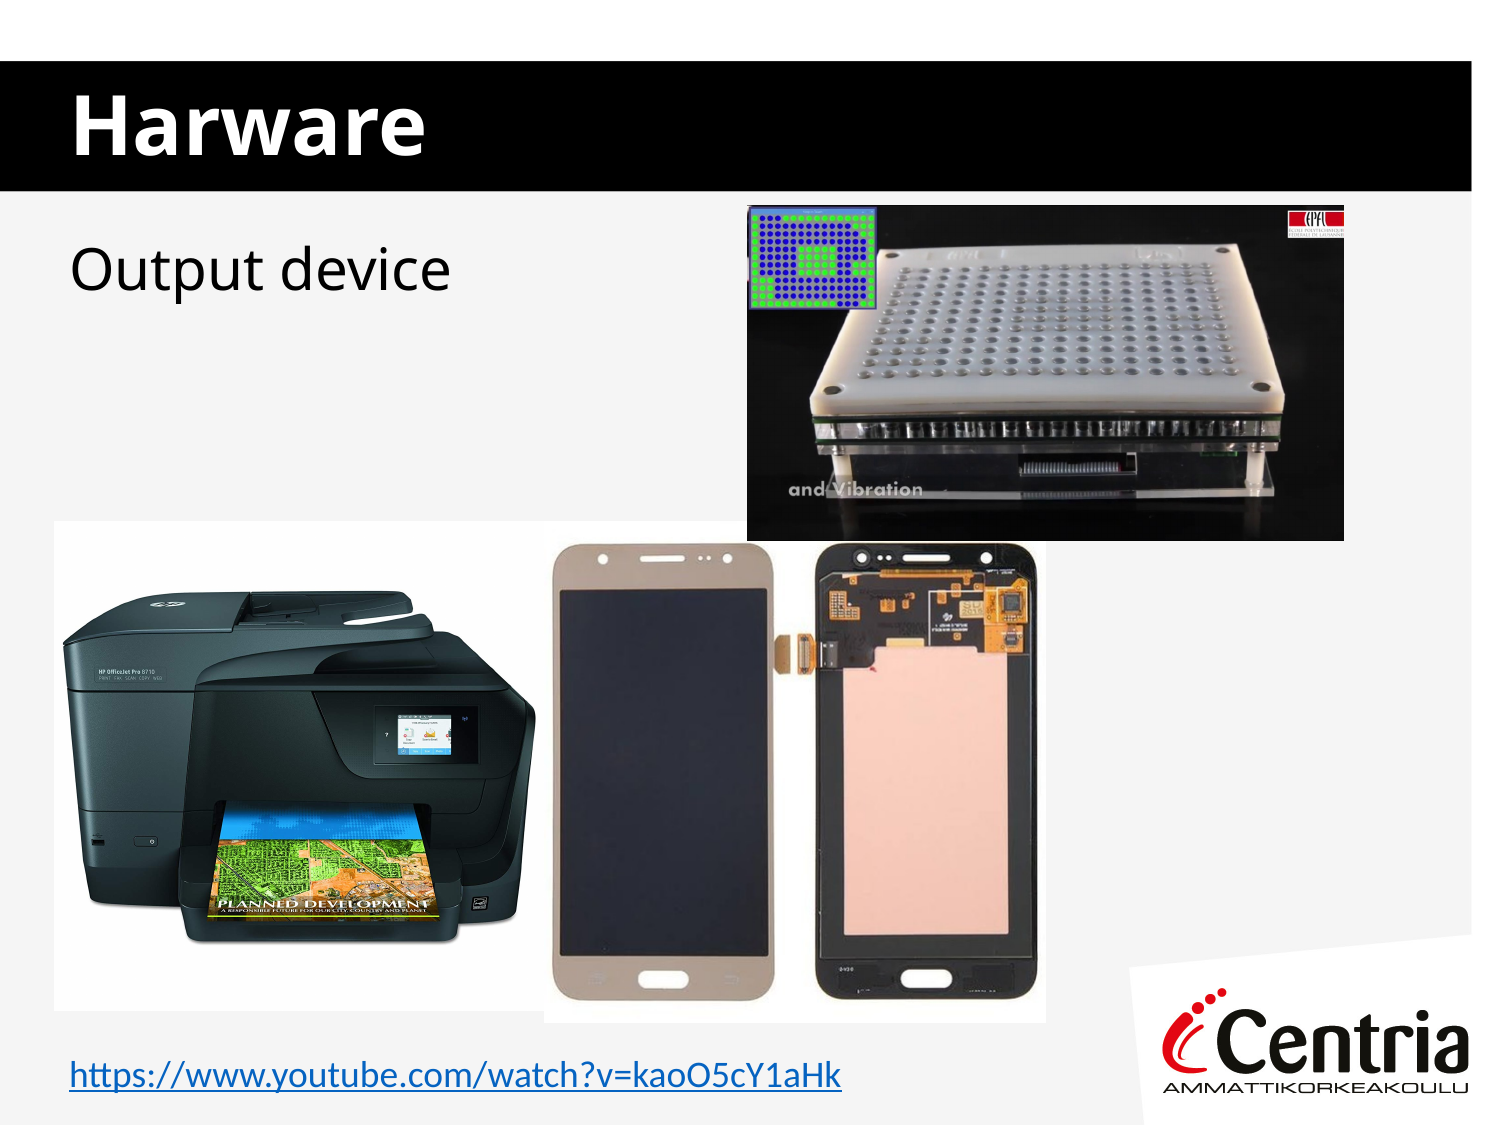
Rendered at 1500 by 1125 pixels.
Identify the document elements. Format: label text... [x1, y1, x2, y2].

picture [0, 0, 1500, 1125]
text_box https://www.youtube.com/watch?v=kaoO5cY1aHk [54, 1042, 1064, 1125]
list Output device [54, 224, 1410, 1067]
title Harware [54, 75, 1410, 181]
